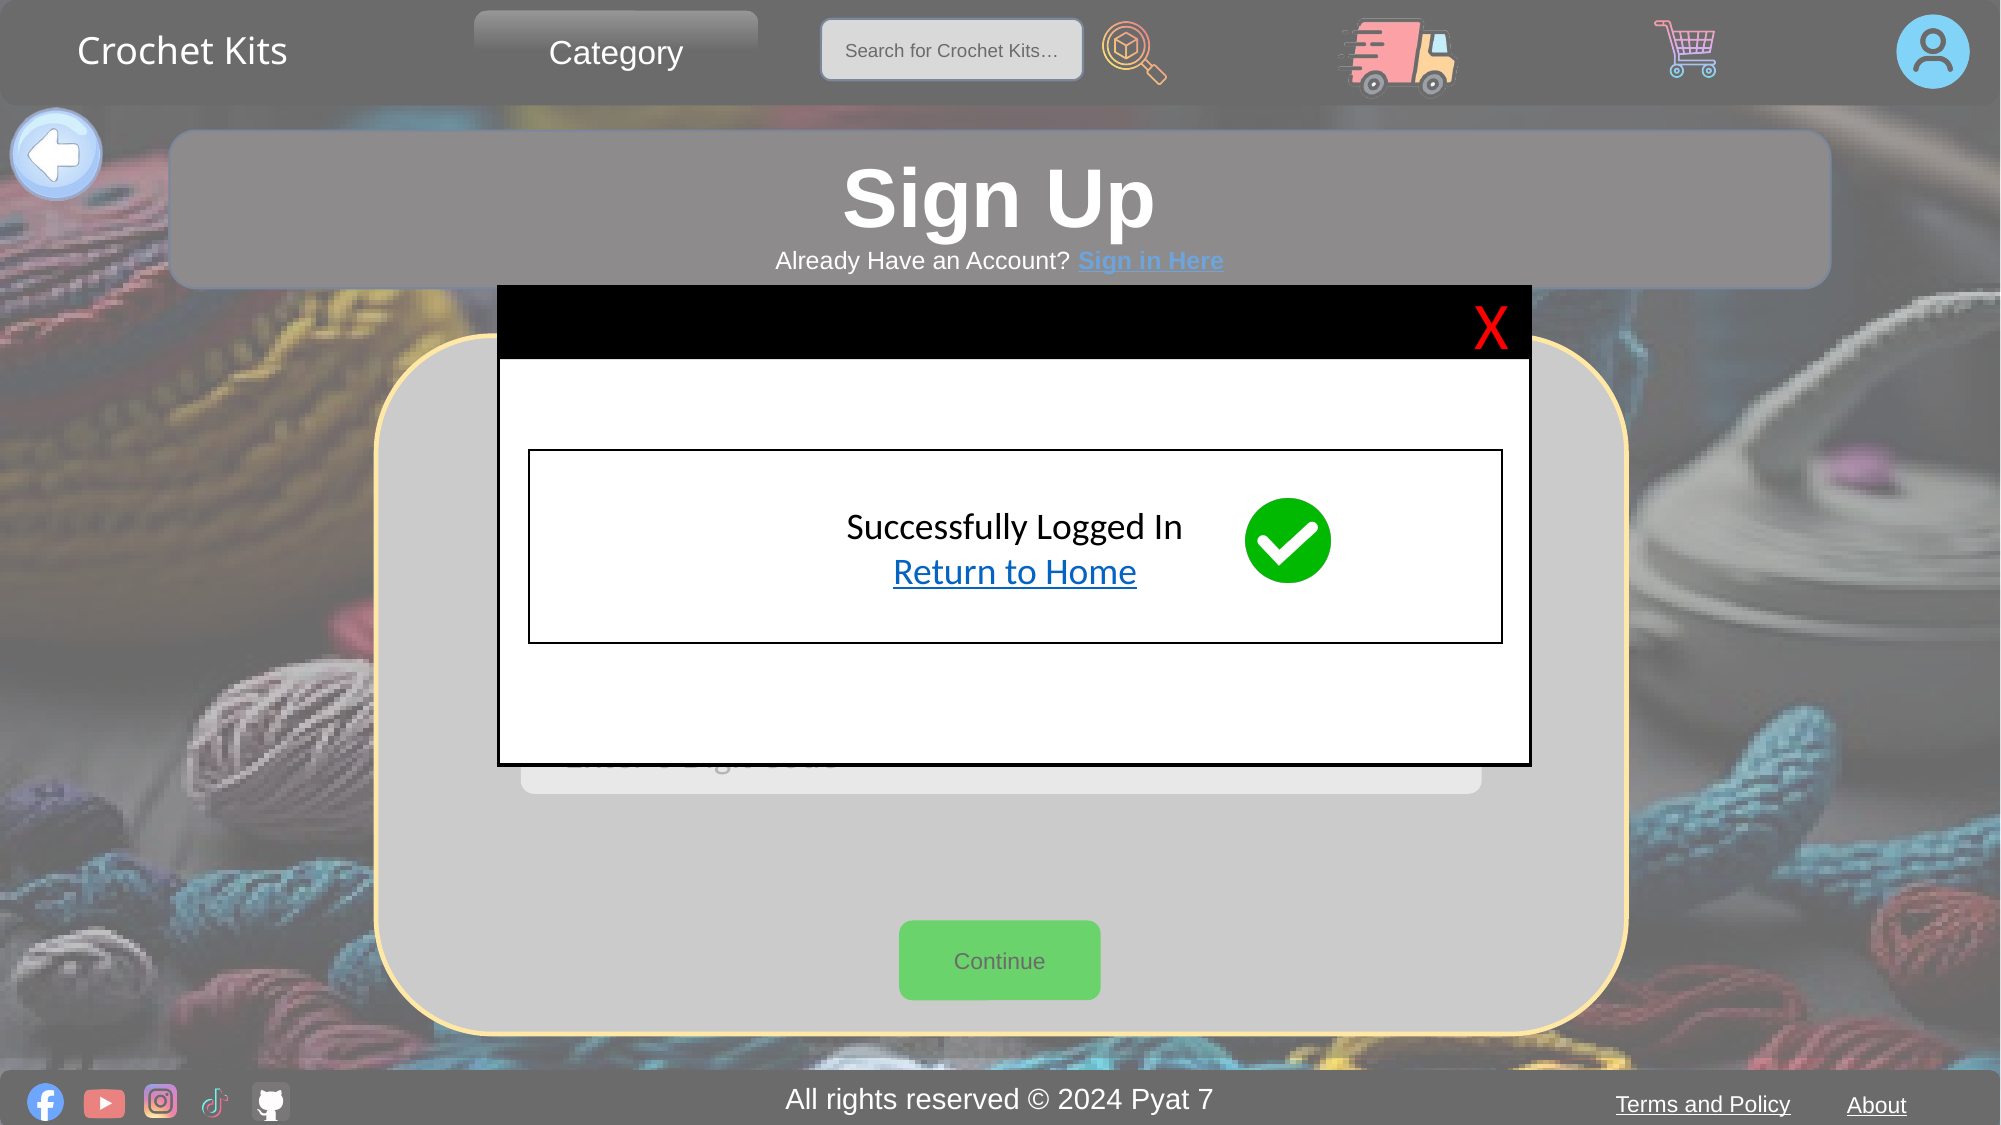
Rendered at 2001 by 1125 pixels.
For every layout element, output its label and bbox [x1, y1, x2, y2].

picture [7, 107, 105, 201]
text_box [498, 286, 1531, 766]
picture [1334, 13, 1460, 102]
text_box [0, 0, 2000, 106]
text_box [0, 106, 2000, 1070]
text_box [0, 1070, 2000, 1125]
text_box [376, 335, 1627, 1035]
